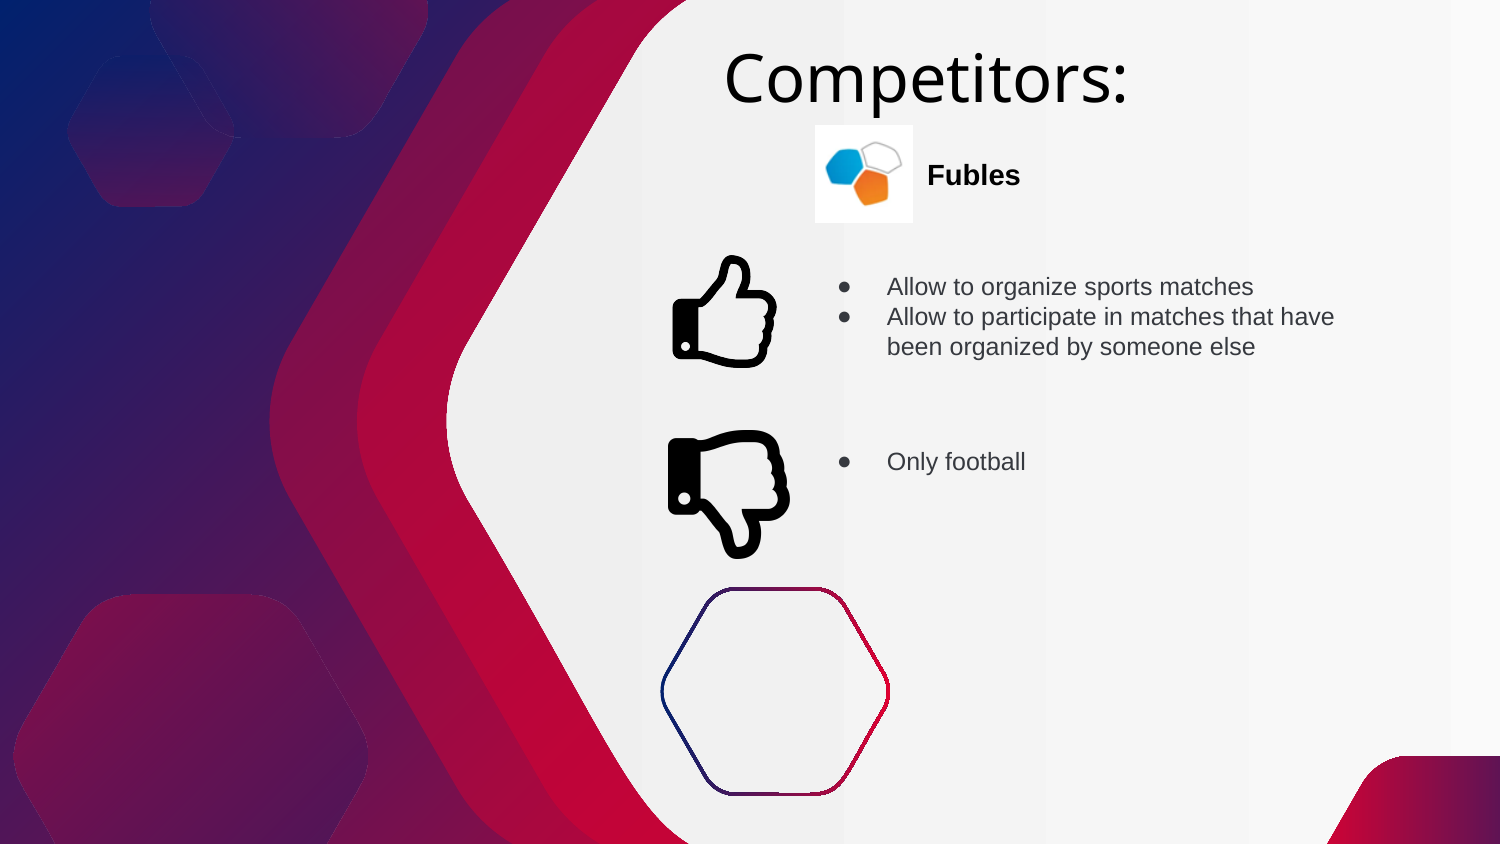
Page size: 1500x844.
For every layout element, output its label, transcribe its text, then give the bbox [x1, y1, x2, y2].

text_box Only football [798, 430, 1277, 491]
title Competitors: [708, 31, 1488, 120]
text_box Fubles [918, 140, 1041, 206]
picture [668, 255, 782, 368]
picture [814, 125, 913, 223]
picture [668, 430, 798, 559]
text_box Allow to organize sports matches Allow to participate in matches that have been organized by someone else [796, 255, 1352, 377]
